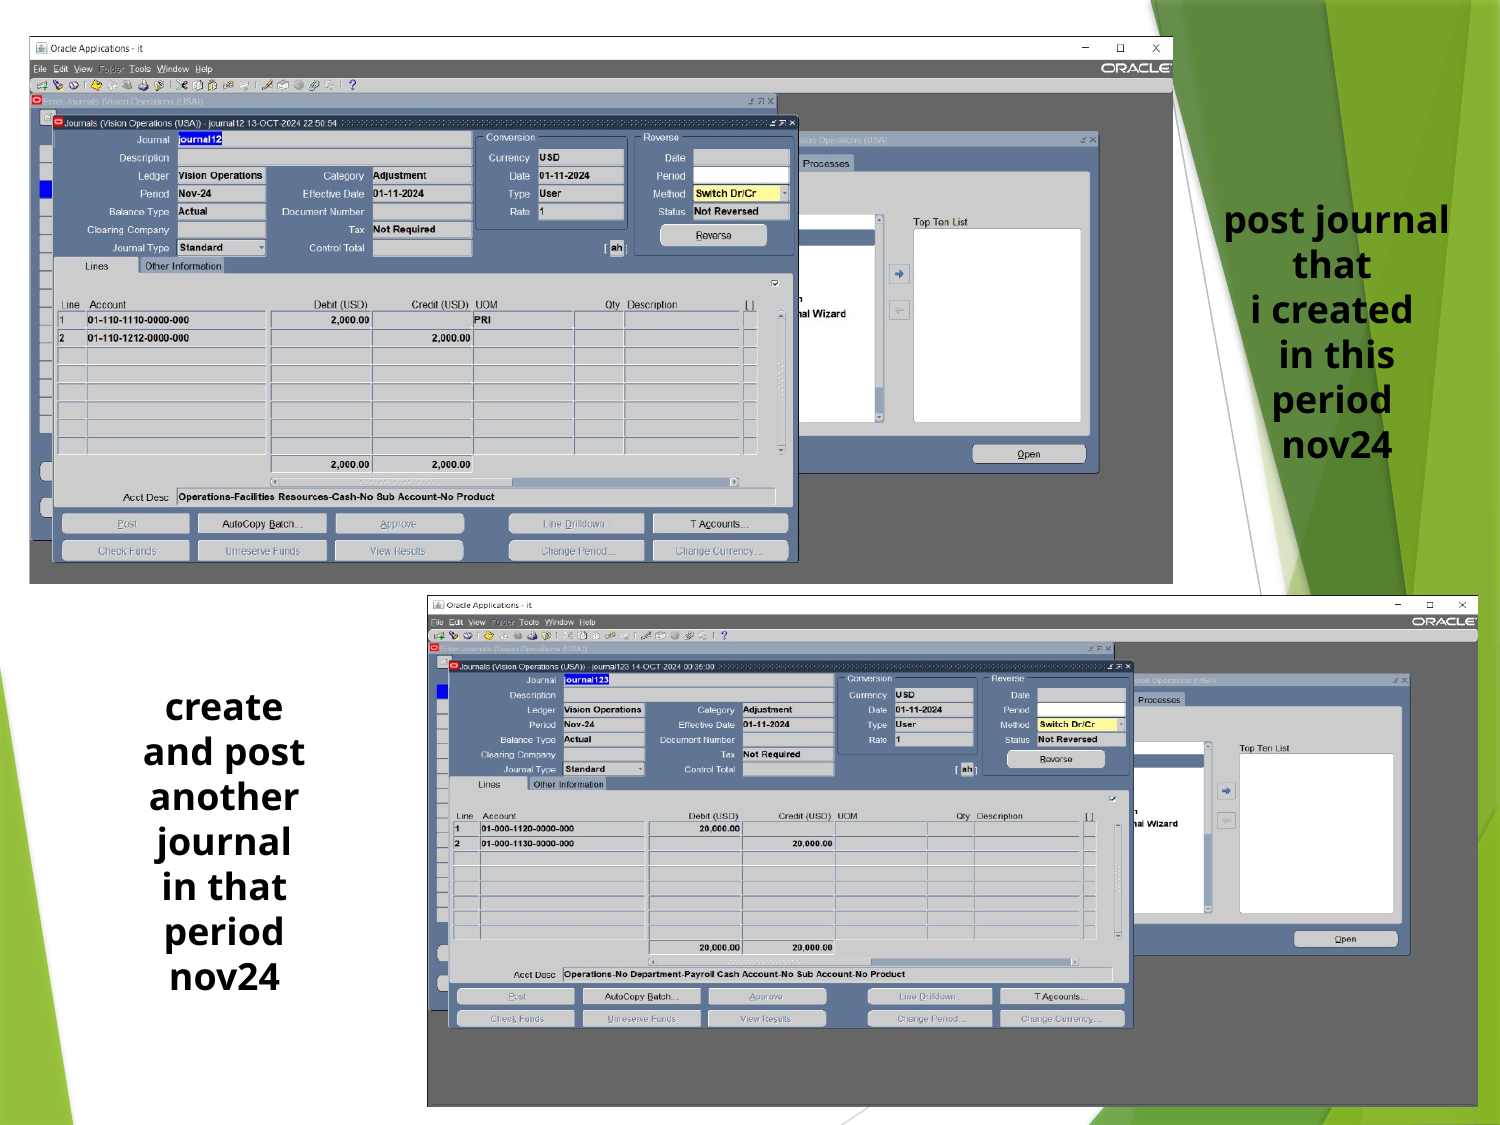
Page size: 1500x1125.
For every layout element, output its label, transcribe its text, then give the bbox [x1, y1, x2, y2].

text_box post journal that i created in this period nov24 [1203, 189, 1471, 474]
text_box create and post another journal in that period nov24 [121, 675, 327, 1006]
picture [427, 594, 1479, 1108]
picture [28, 36, 1174, 585]
